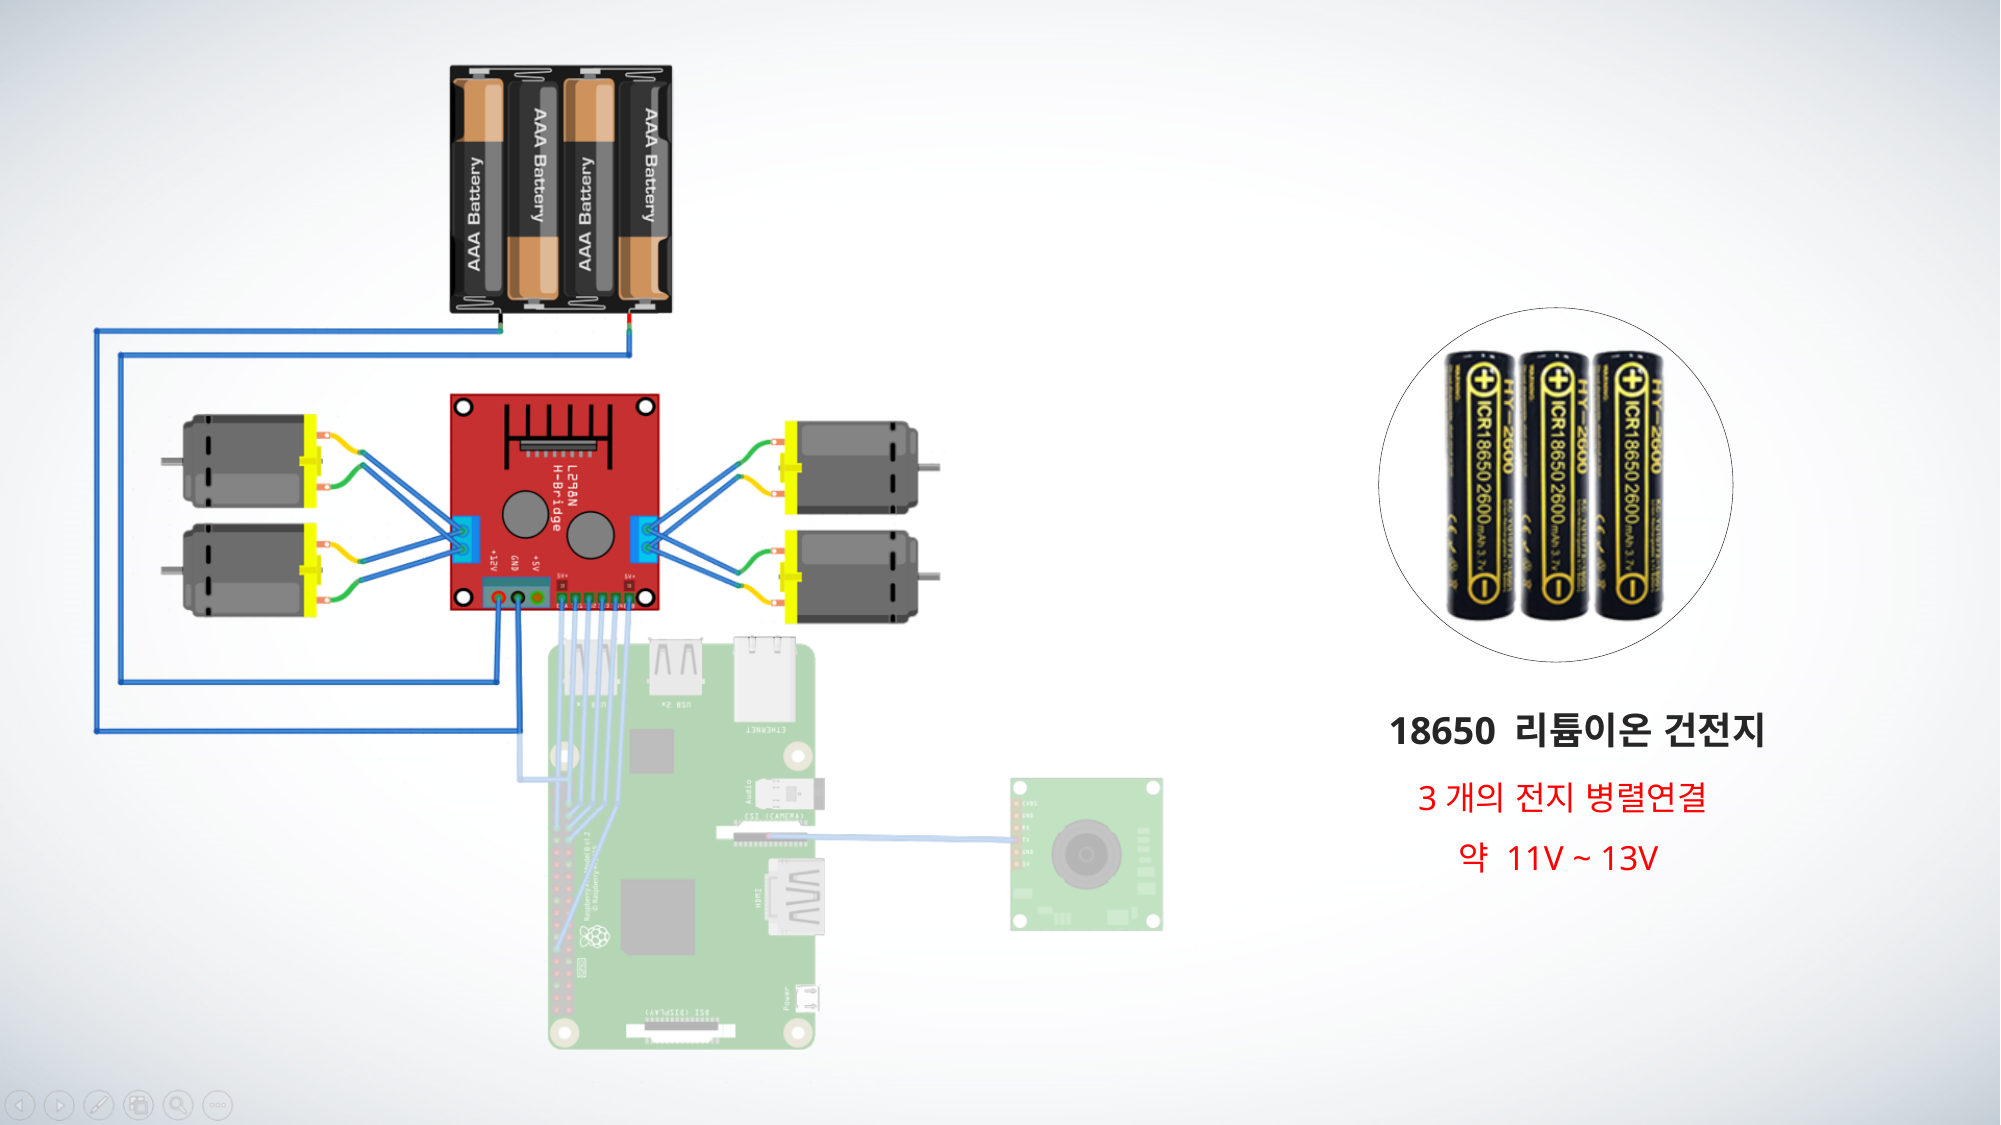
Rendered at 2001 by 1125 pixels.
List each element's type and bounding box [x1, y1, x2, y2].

picture [0, 0, 2000, 1125]
text_box [1359, 307, 1796, 881]
